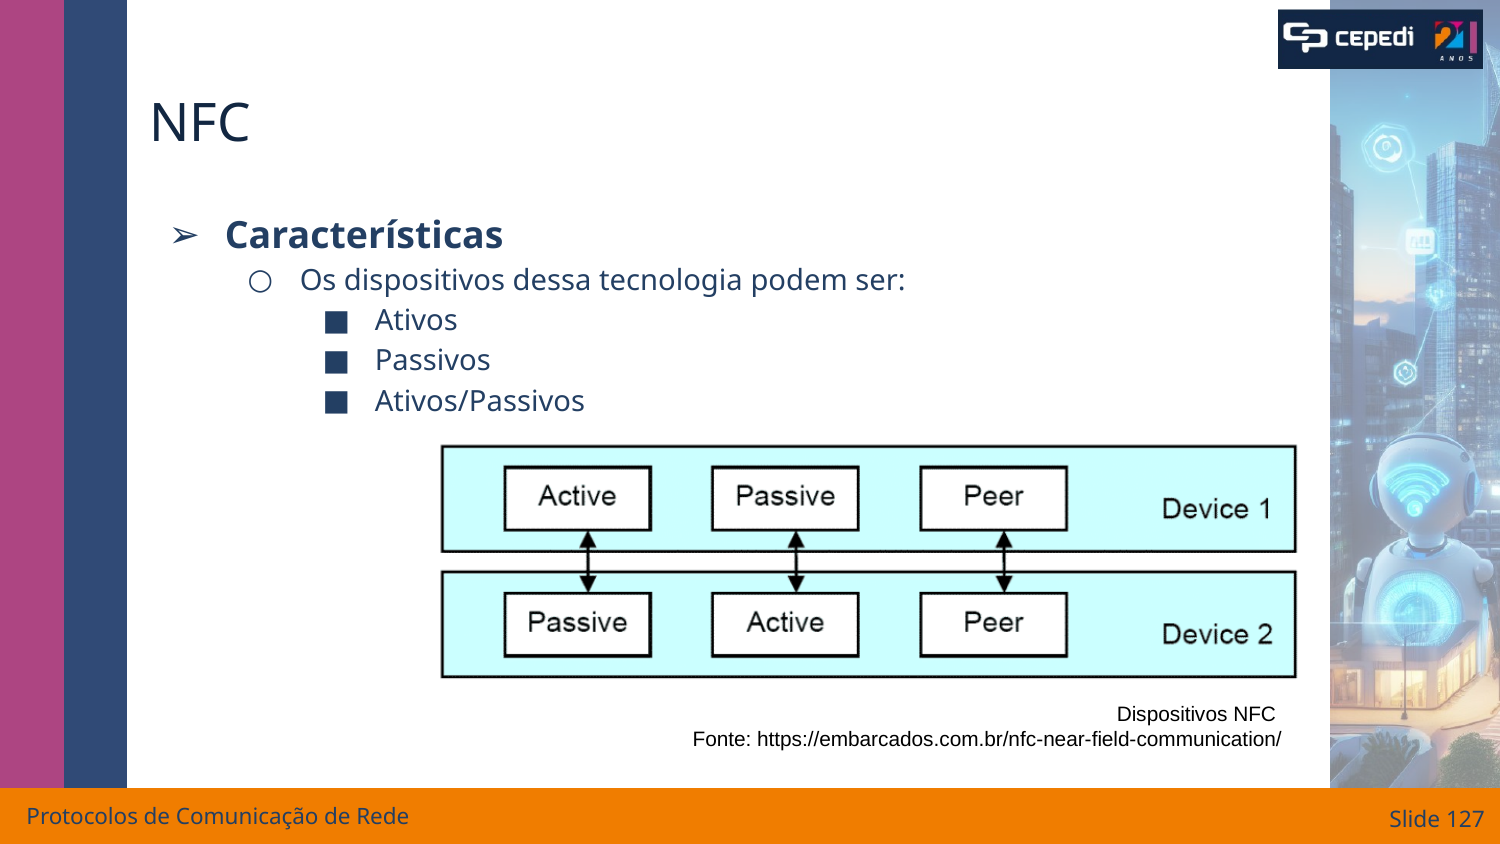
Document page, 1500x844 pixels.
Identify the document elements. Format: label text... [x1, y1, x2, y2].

title NFC [134, 72, 1339, 167]
picture [0, 0, 1500, 844]
list Características Os dispositivos dessa tecnologia podem ser: Ativos Passivos Ativos/Passivos [134, 189, 1339, 750]
subtitle Protocolos de Comunicação de Rede [11, 782, 677, 844]
text_box Dispositivos NFC Fonte: https://embarcados.com.br/nfc-near-field-communication/ [538, 702, 1297, 767]
slide_number Slide ‹#› [1277, 789, 1500, 844]
